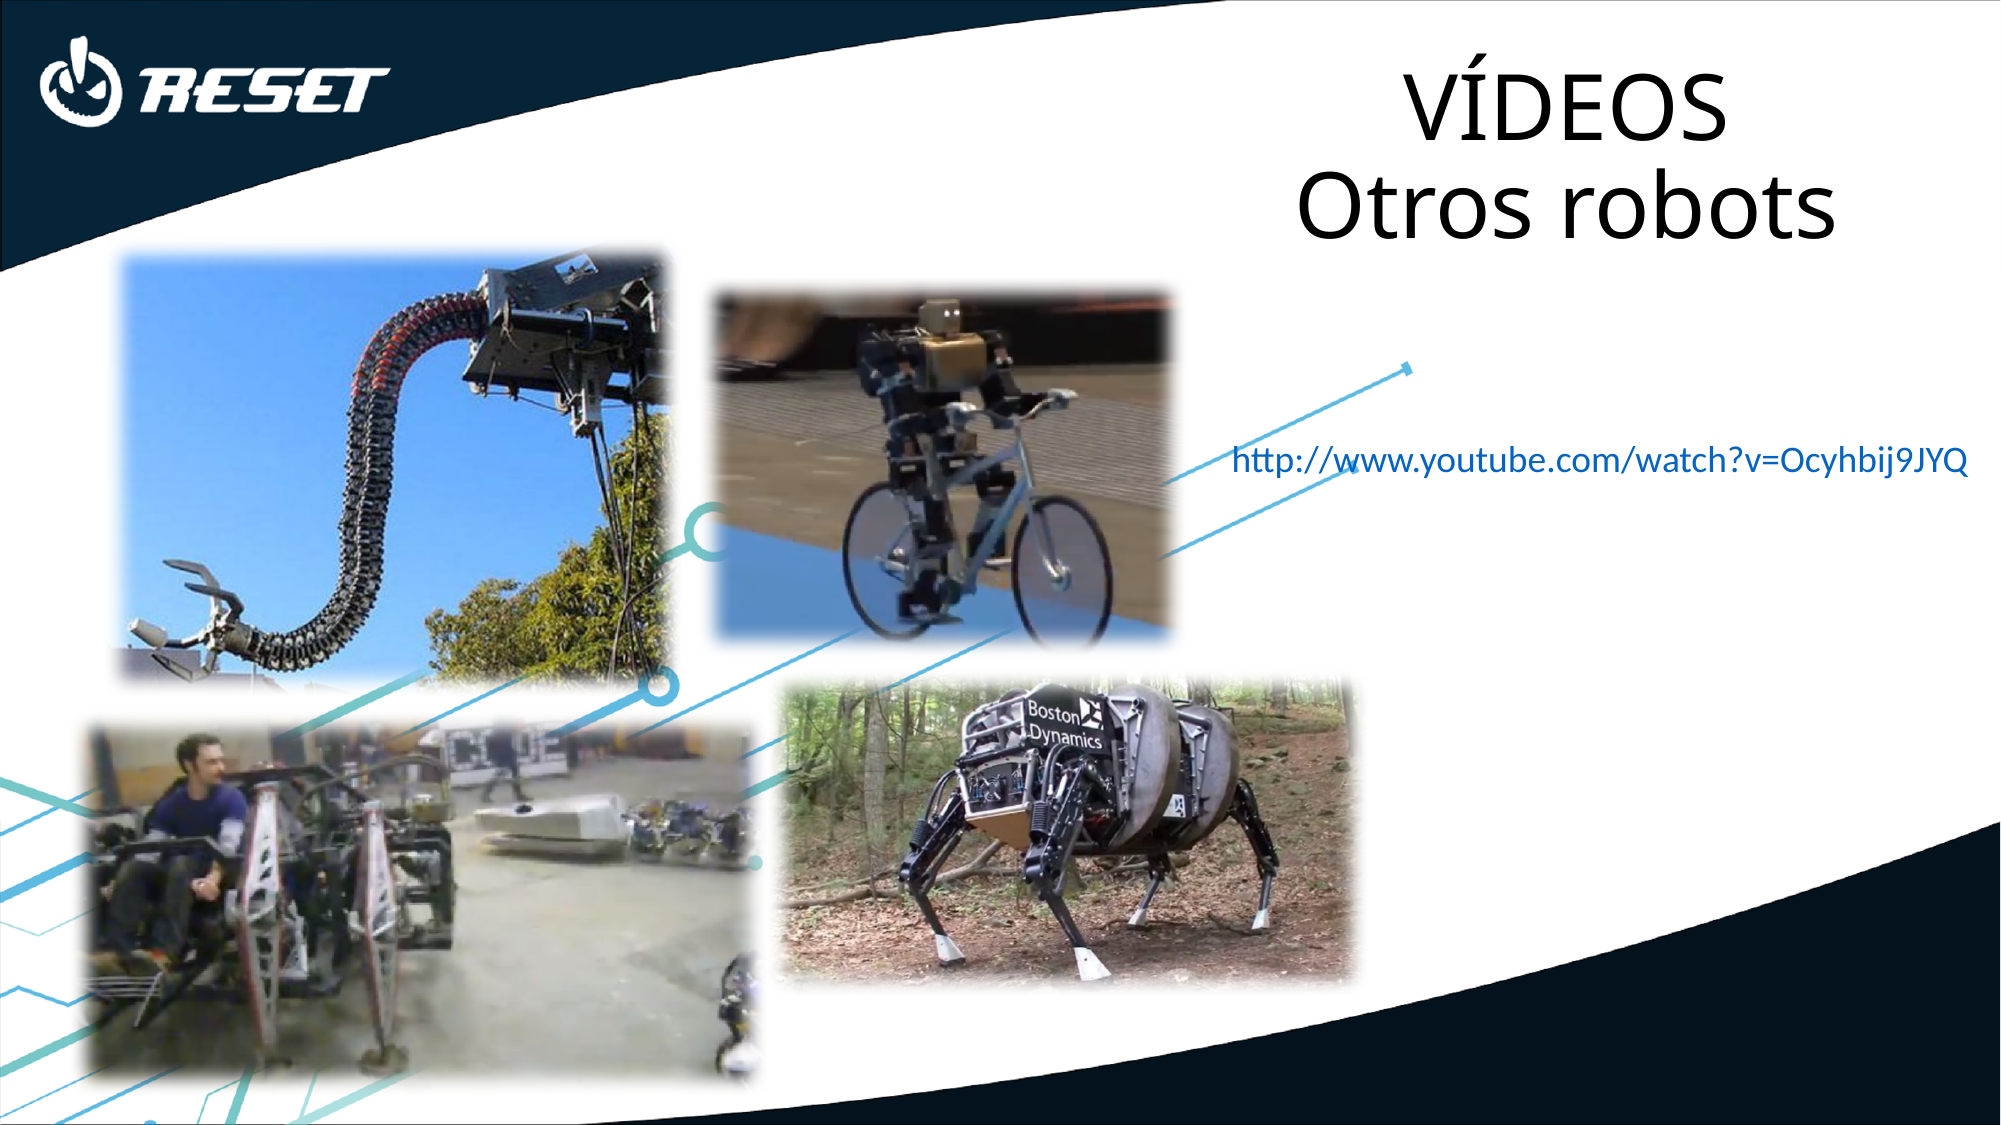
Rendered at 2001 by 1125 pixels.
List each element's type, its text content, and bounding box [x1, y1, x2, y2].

text_box VÍDEOS Otros robots [1167, 53, 1967, 271]
text_box http://www.youtube.com/watch?v=Ocyhbij9JYQ [1216, 427, 2000, 488]
picture [0, 0, 2001, 1125]
